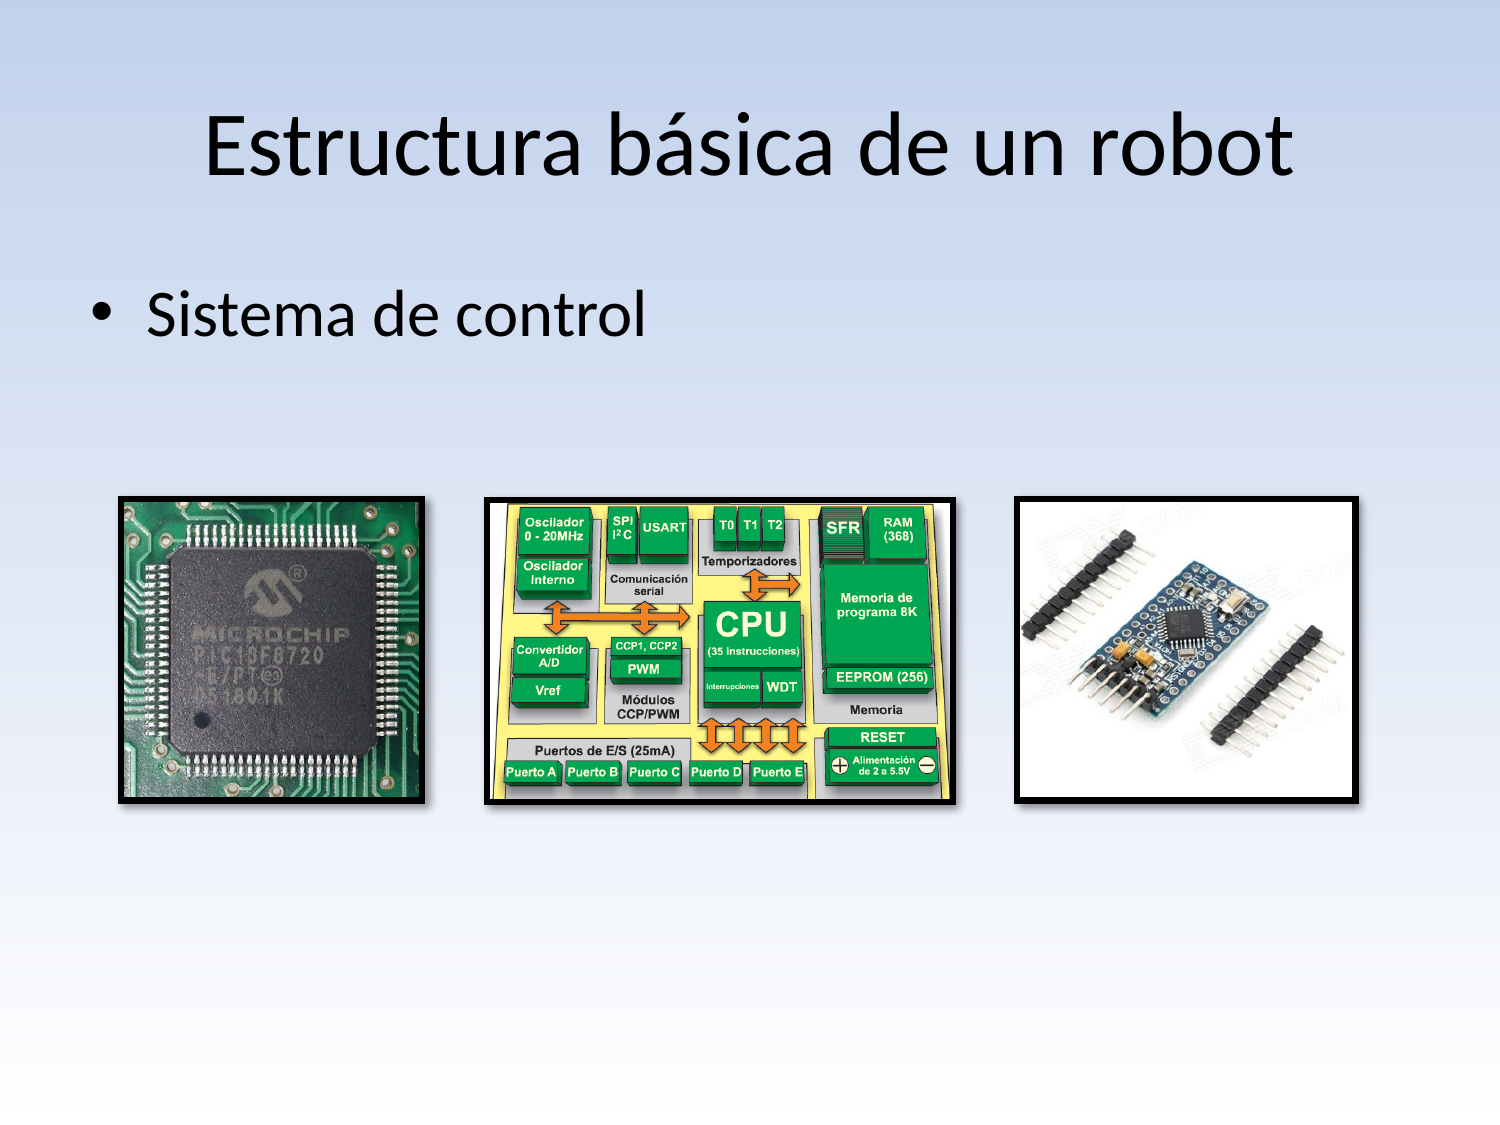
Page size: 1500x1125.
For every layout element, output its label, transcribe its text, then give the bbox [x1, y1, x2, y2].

title Estructura básica de un robot [75, 45, 1425, 233]
picture [1019, 501, 1353, 798]
picture [489, 503, 951, 799]
list Sistema de control [75, 262, 1425, 1005]
picture [123, 501, 420, 798]
